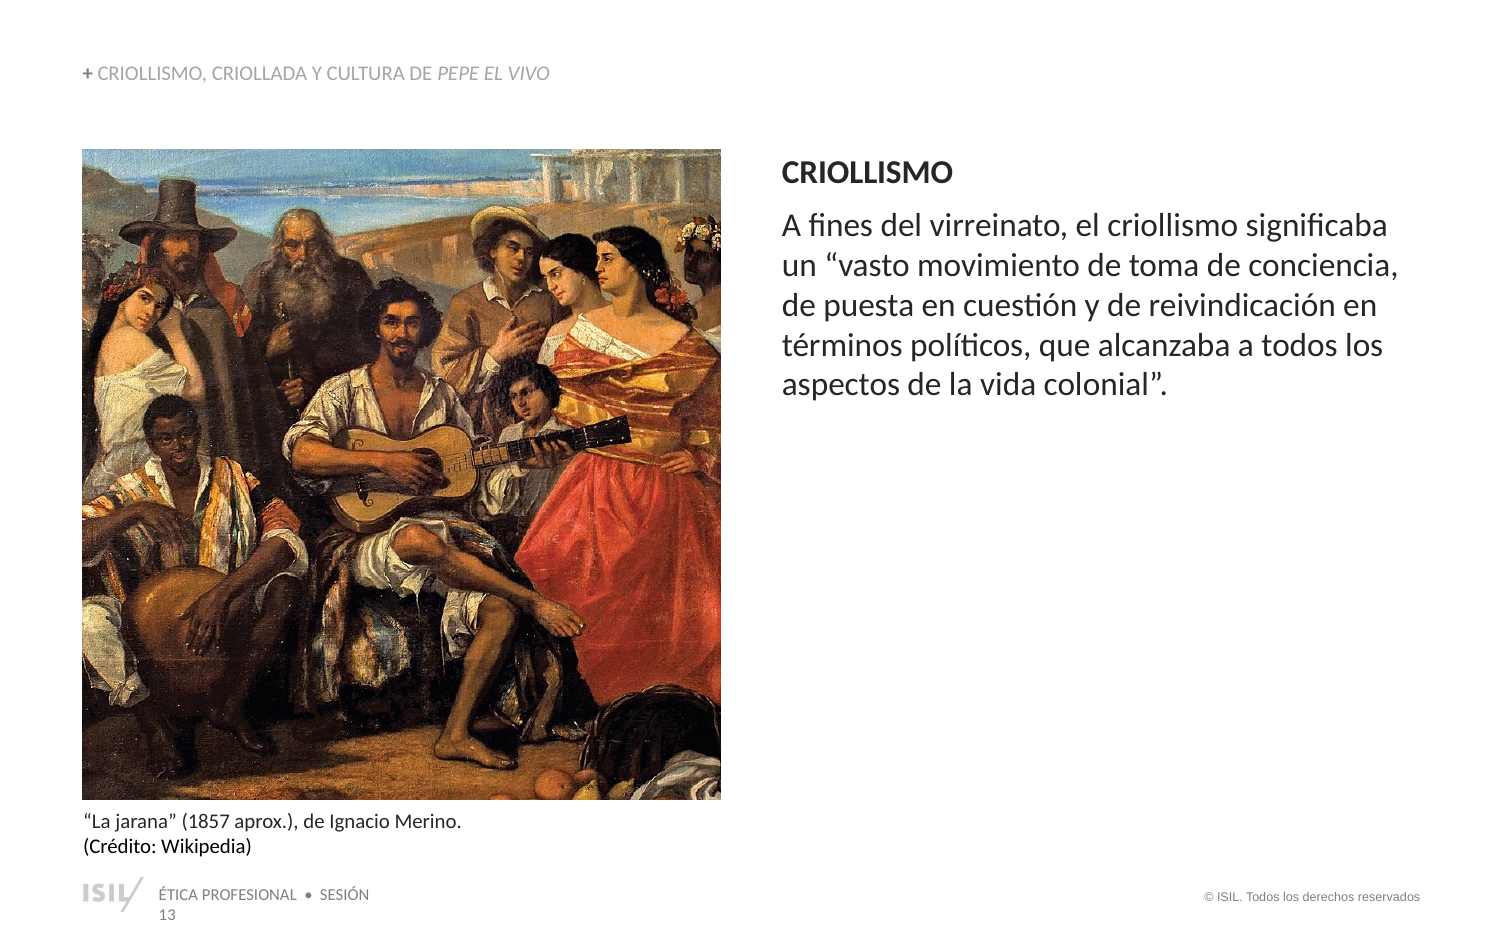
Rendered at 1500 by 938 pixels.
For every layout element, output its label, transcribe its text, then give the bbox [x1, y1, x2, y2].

text_box CRIOLLISMO A fines del virreinato, el criollismo significaba un “vasto movimiento de toma de conciencia, de puesta en cuestión y de reivindicación en términos políticos, que alcanzaba a todos los aspectos de la vida colonial”. [780, 150, 1424, 403]
text_box + CRIOLLISMO, CRIOLLADA Y CULTURA DE PEPE EL VIVO [82, 62, 868, 85]
picture [82, 149, 721, 800]
text_box “La jarana” (1857 aprox.), de Ignacio Merino. (Crédito: Wikipedia) [83, 808, 666, 859]
